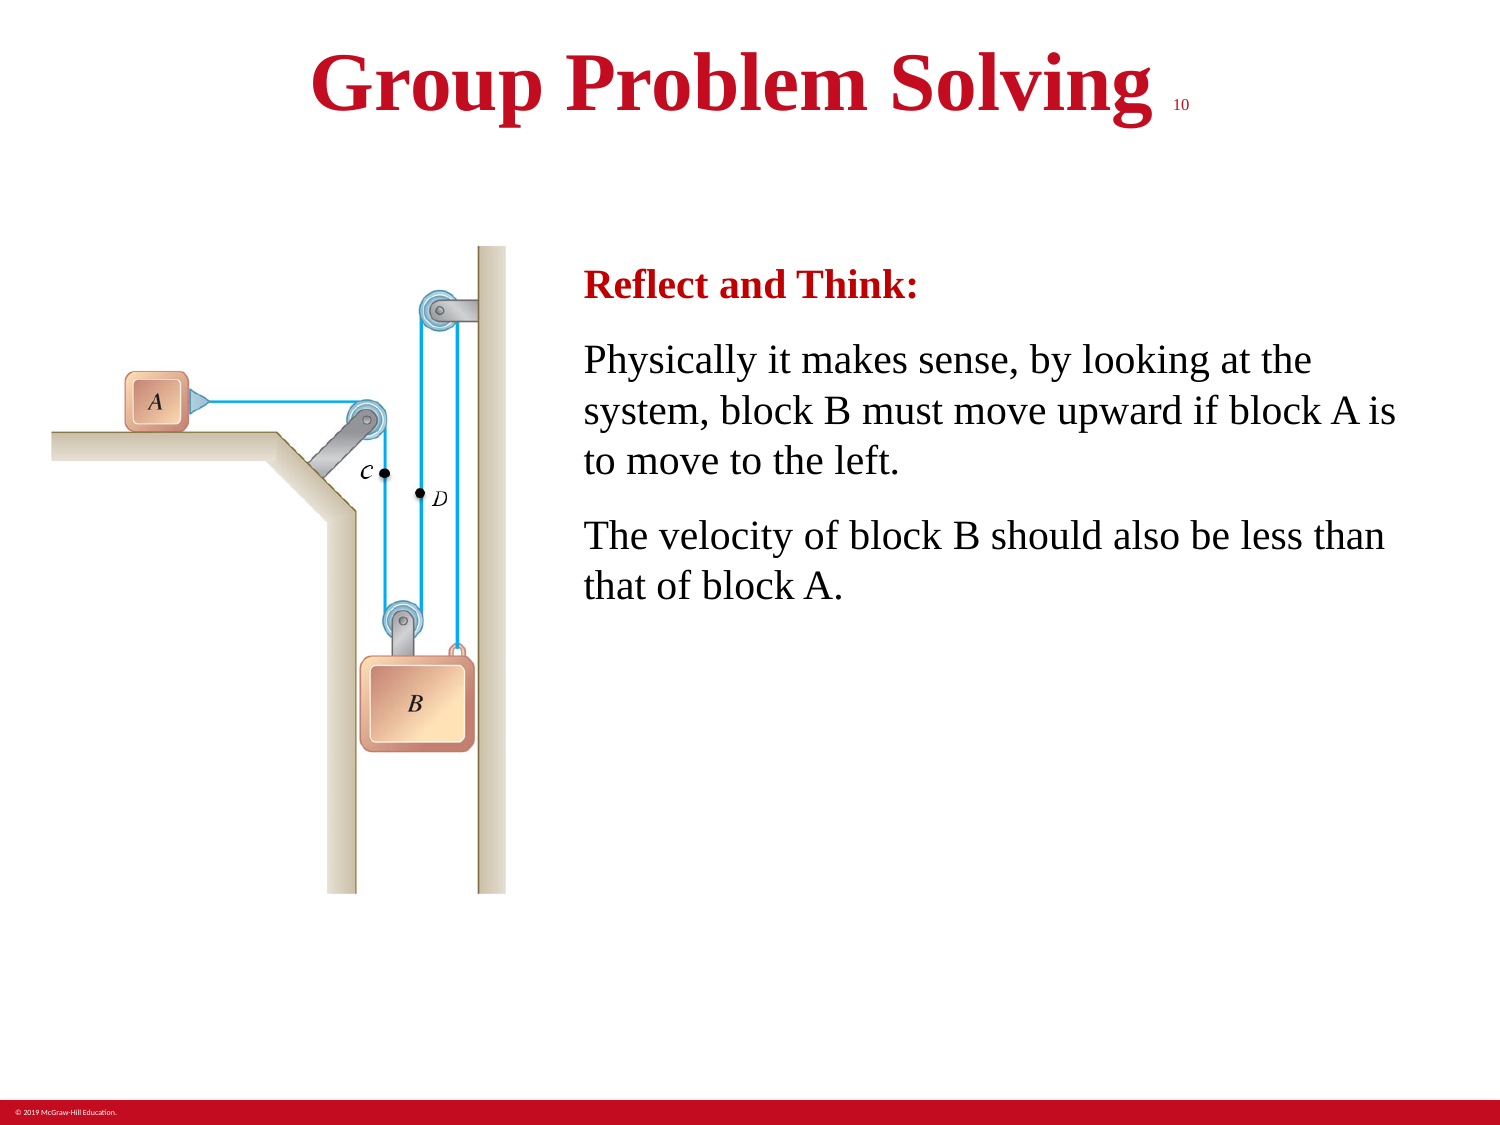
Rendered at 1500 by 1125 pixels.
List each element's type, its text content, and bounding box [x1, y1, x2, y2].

title Group Problem Solving 10 [75, 20, 1425, 130]
picture [50, 245, 507, 895]
list Reflect and Think: Physically it makes sense, by looking at the system, block B must move upward if block A is to move to the left. The velocity of block B should also be less than that of block A. [568, 249, 1425, 704]
